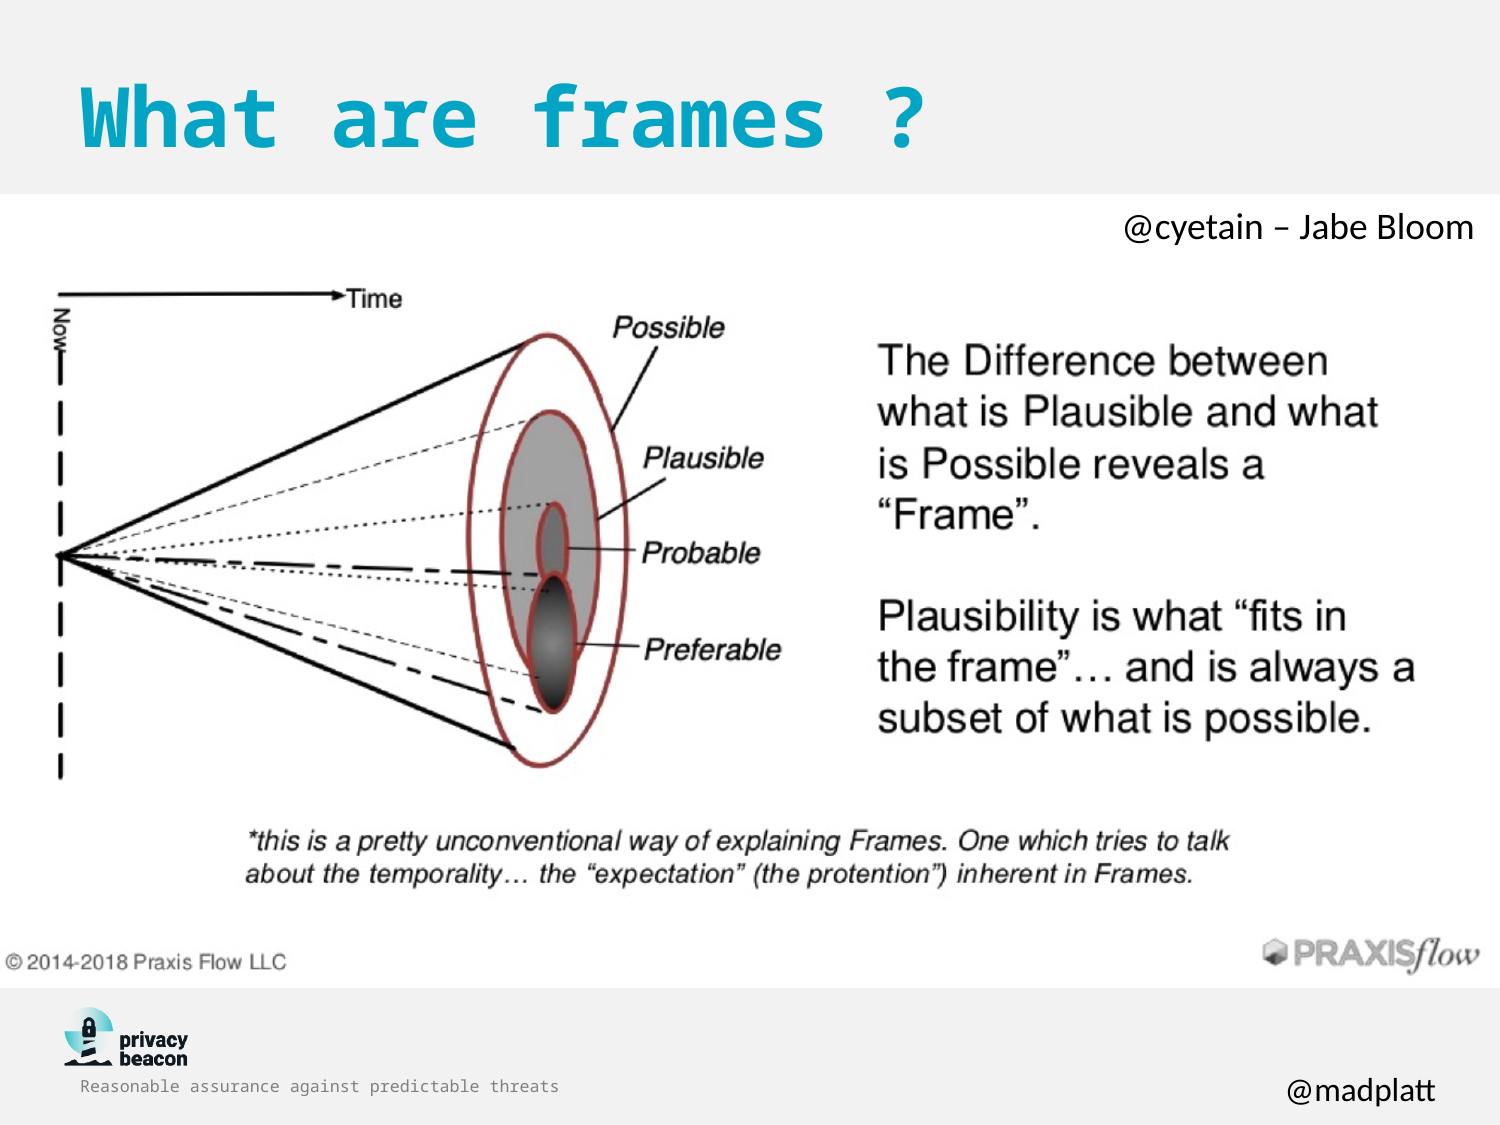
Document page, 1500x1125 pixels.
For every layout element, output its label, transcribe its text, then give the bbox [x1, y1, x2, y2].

picture [64, 1006, 188, 1067]
text_box @madplatt [1269, 1049, 1477, 1125]
picture [0, 194, 1500, 988]
title What are frames ? [64, 31, 1340, 192]
footer Reasonable assurance against predictable threats [64, 1046, 597, 1125]
